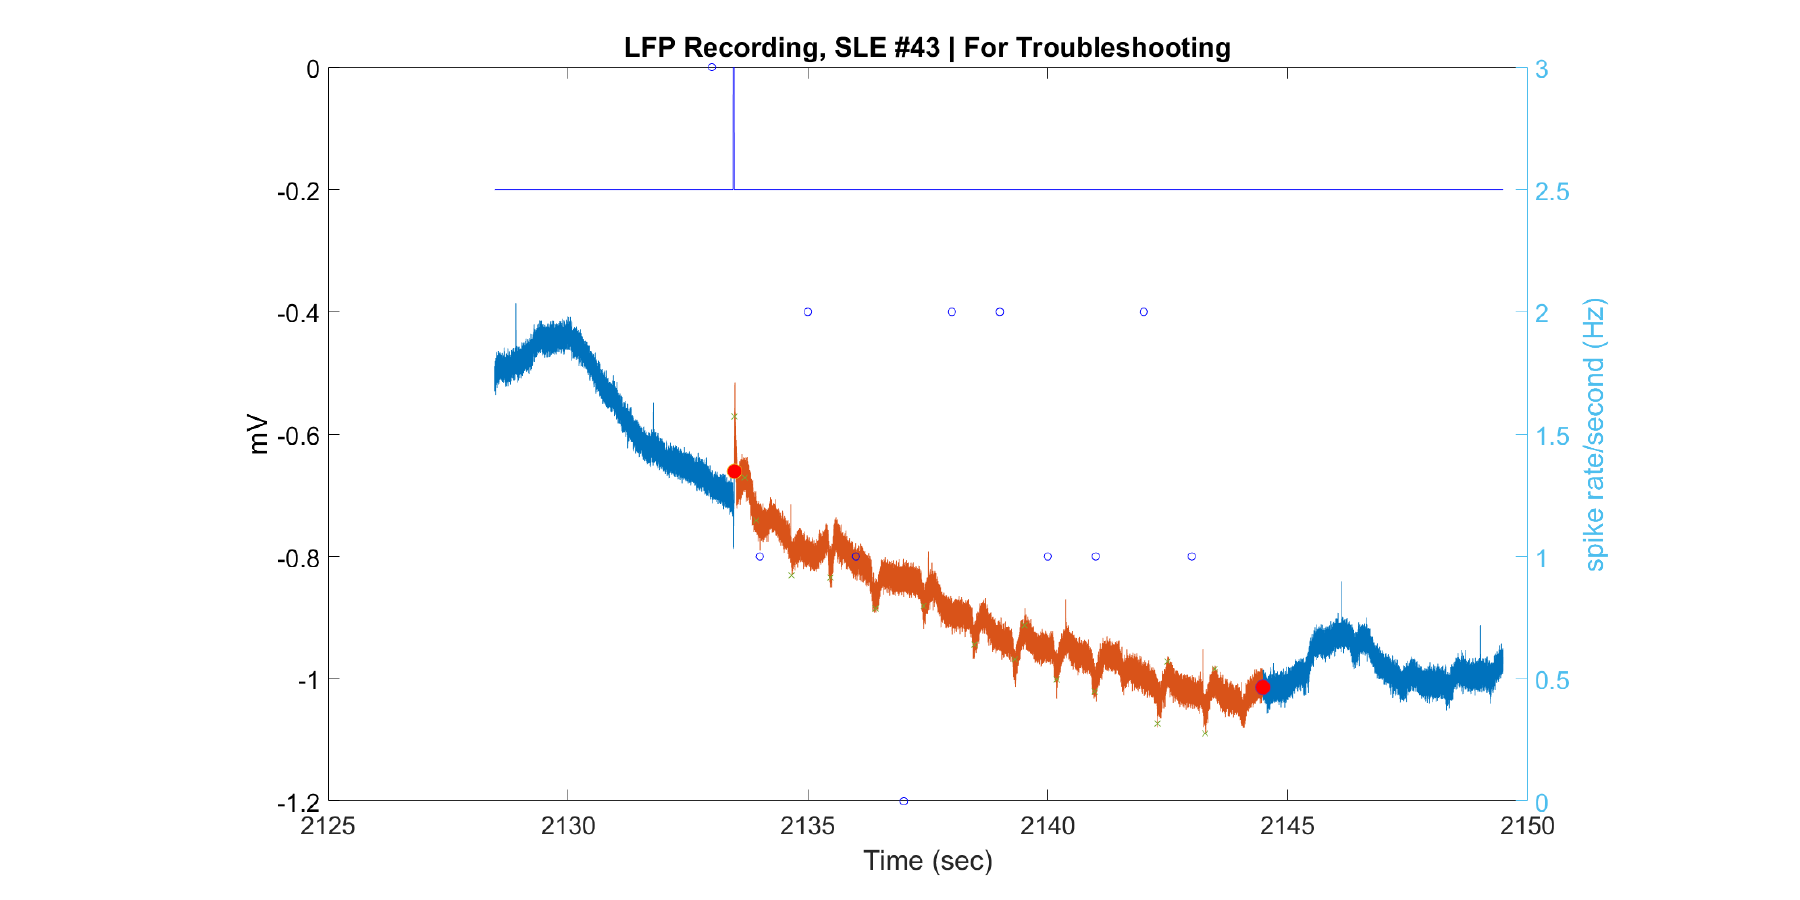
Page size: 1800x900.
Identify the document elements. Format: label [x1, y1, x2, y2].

picture [126, 0, 1674, 900]
